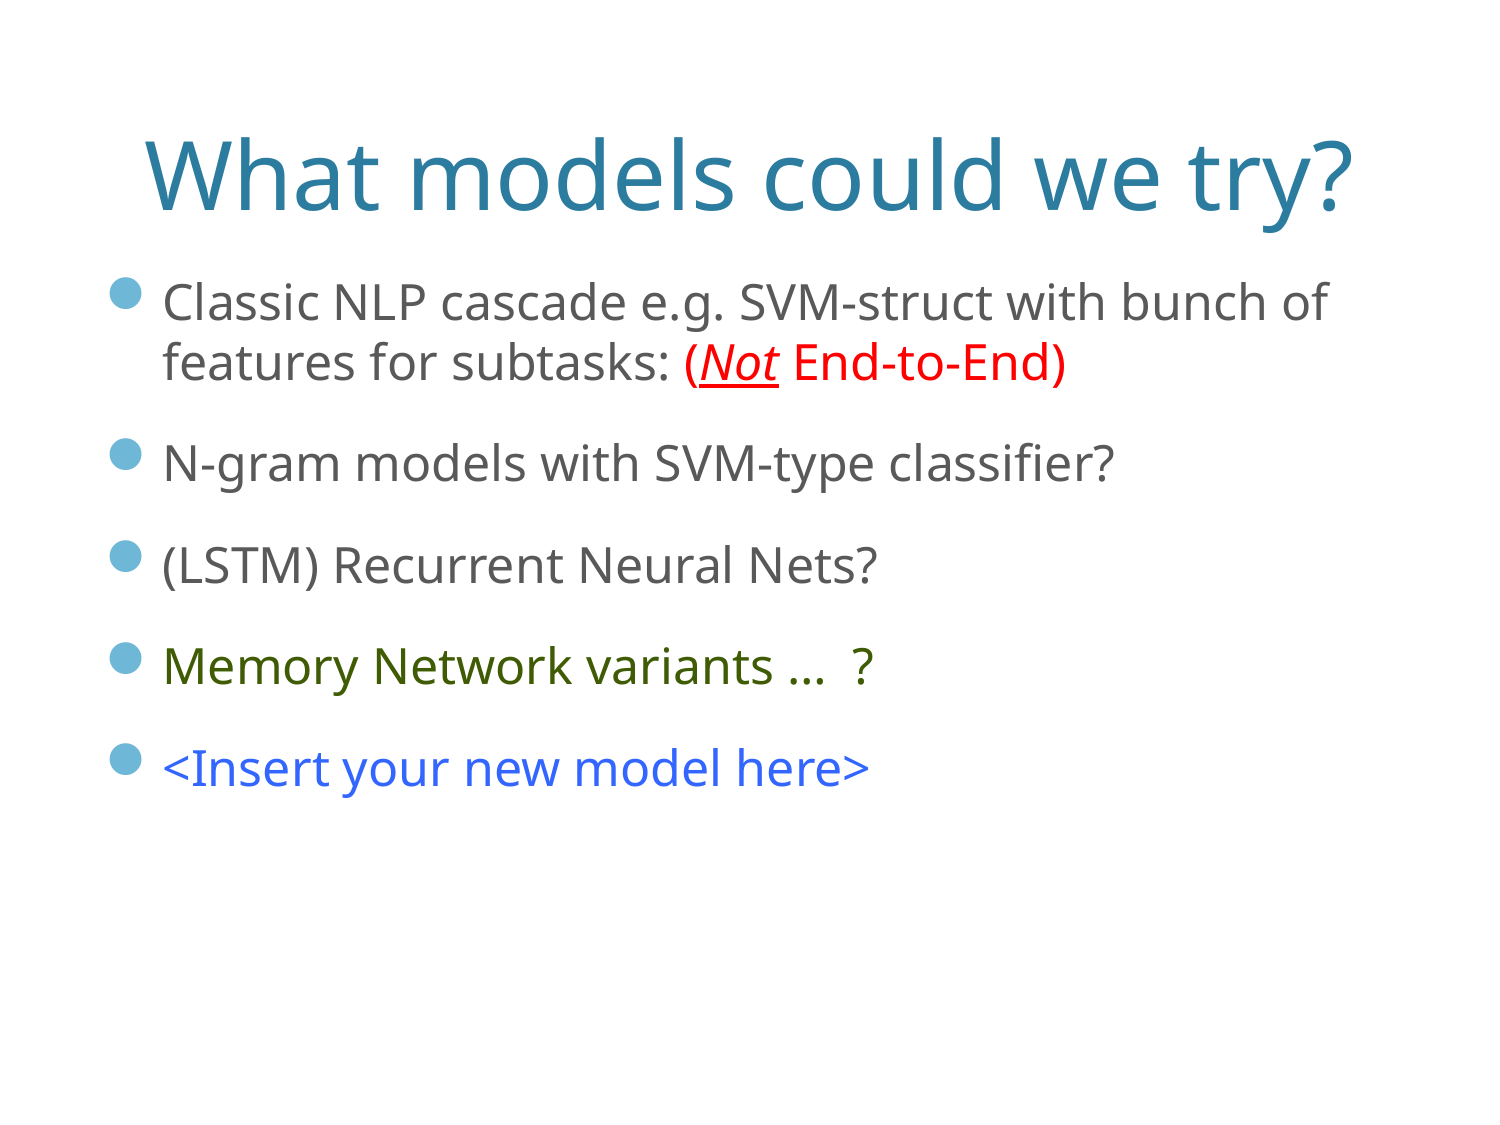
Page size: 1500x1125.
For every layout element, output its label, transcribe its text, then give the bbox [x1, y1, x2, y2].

title What models could we try? [90, 17, 1410, 237]
list Classic NLP cascade e.g. SVM-struct with bunch of features for subtasks: (Not End-to-End) N-gram models with SVM-type classifier? (LSTM) Recurrent Neural Nets? Memory Network variants … ? <Insert your new model here> [90, 262, 1410, 975]
